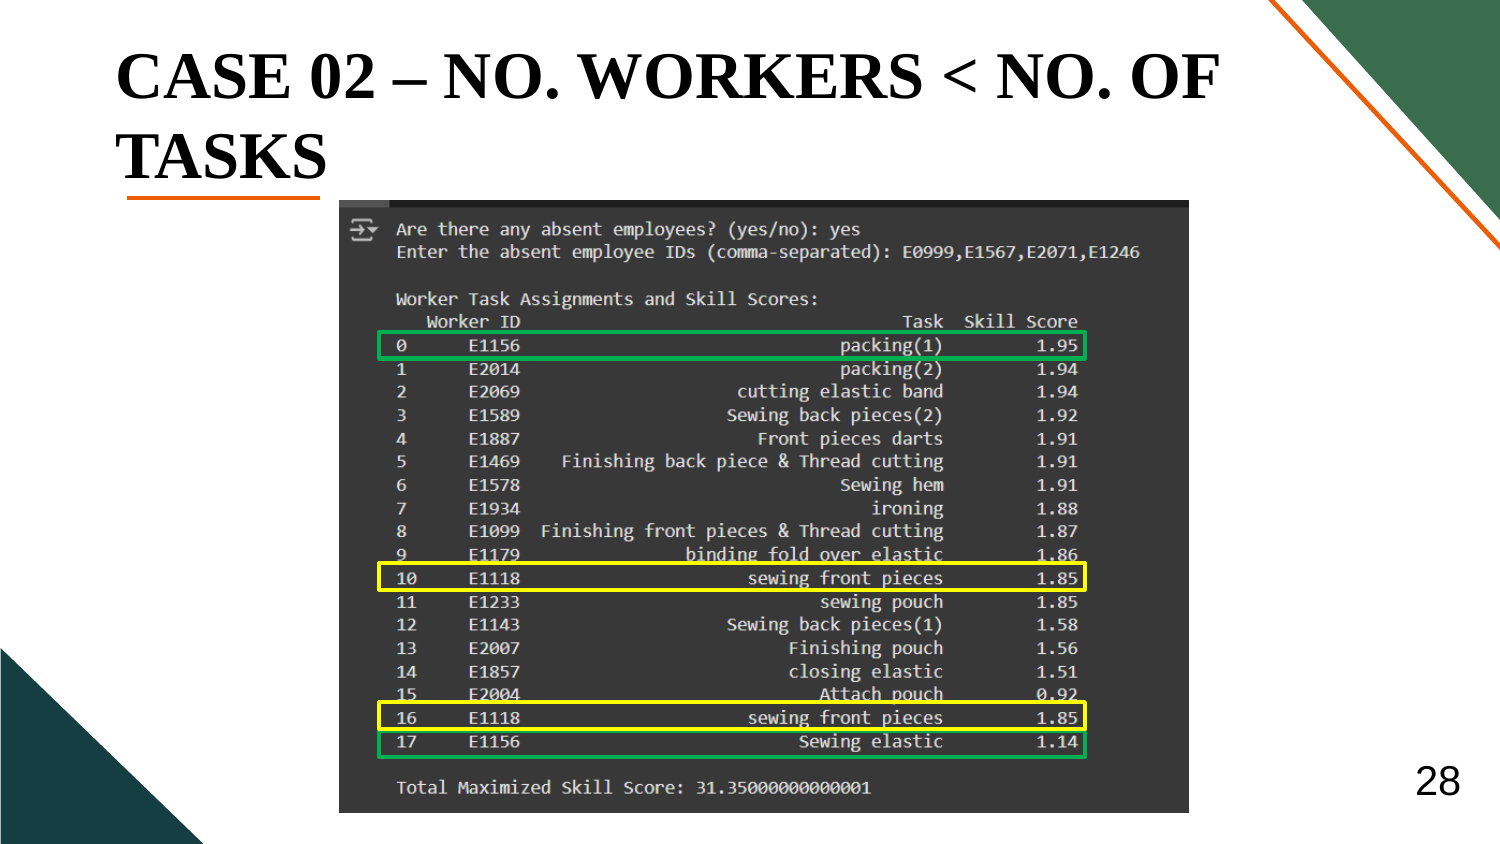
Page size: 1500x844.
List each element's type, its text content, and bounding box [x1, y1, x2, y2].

title Case 02 – no. workers < no. of tasks [100, 16, 1364, 111]
text_box 28 [1400, 746, 1477, 812]
picture [339, 200, 1189, 813]
